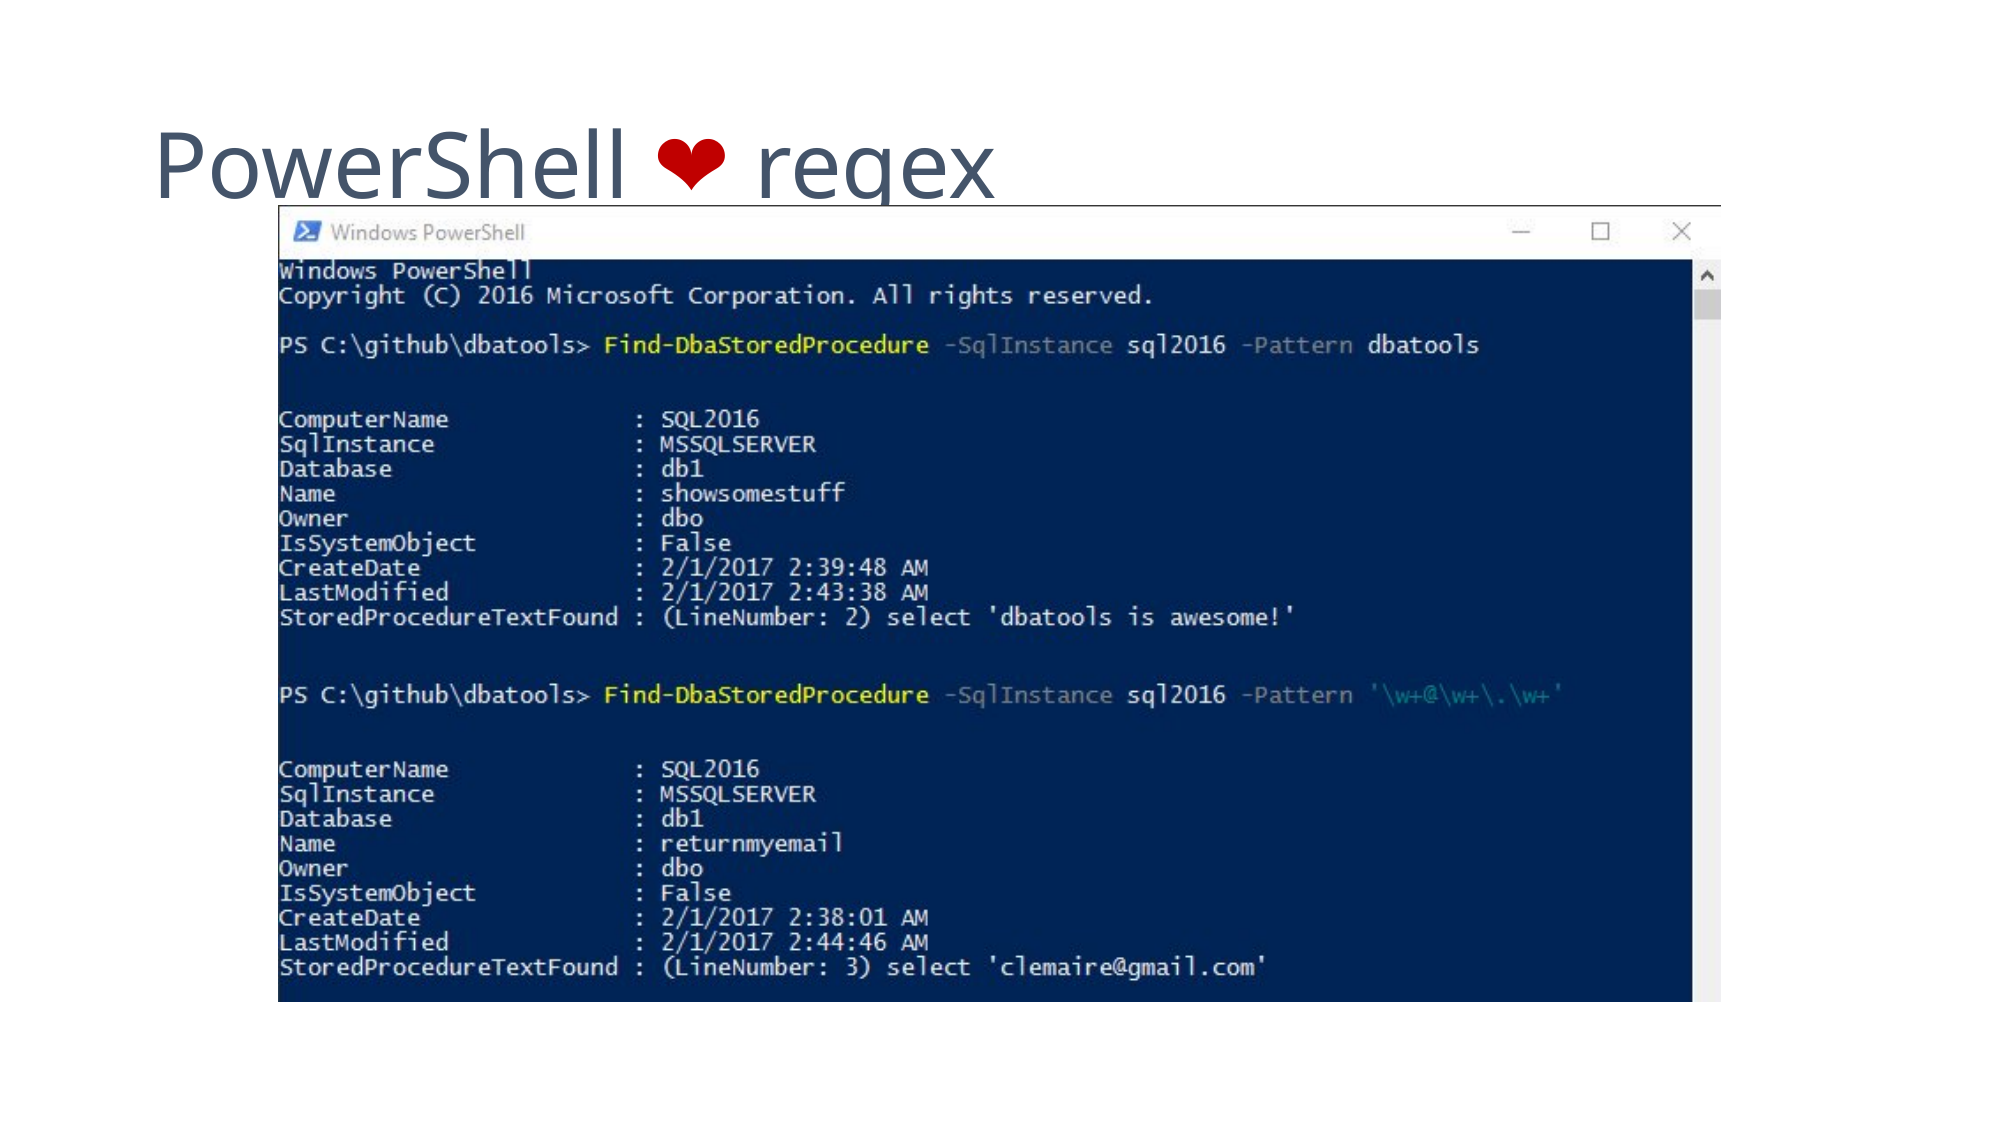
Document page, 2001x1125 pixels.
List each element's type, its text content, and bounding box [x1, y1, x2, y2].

title PowerShell ❤️ regex [137, 59, 1863, 278]
picture [278, 205, 1721, 1002]
